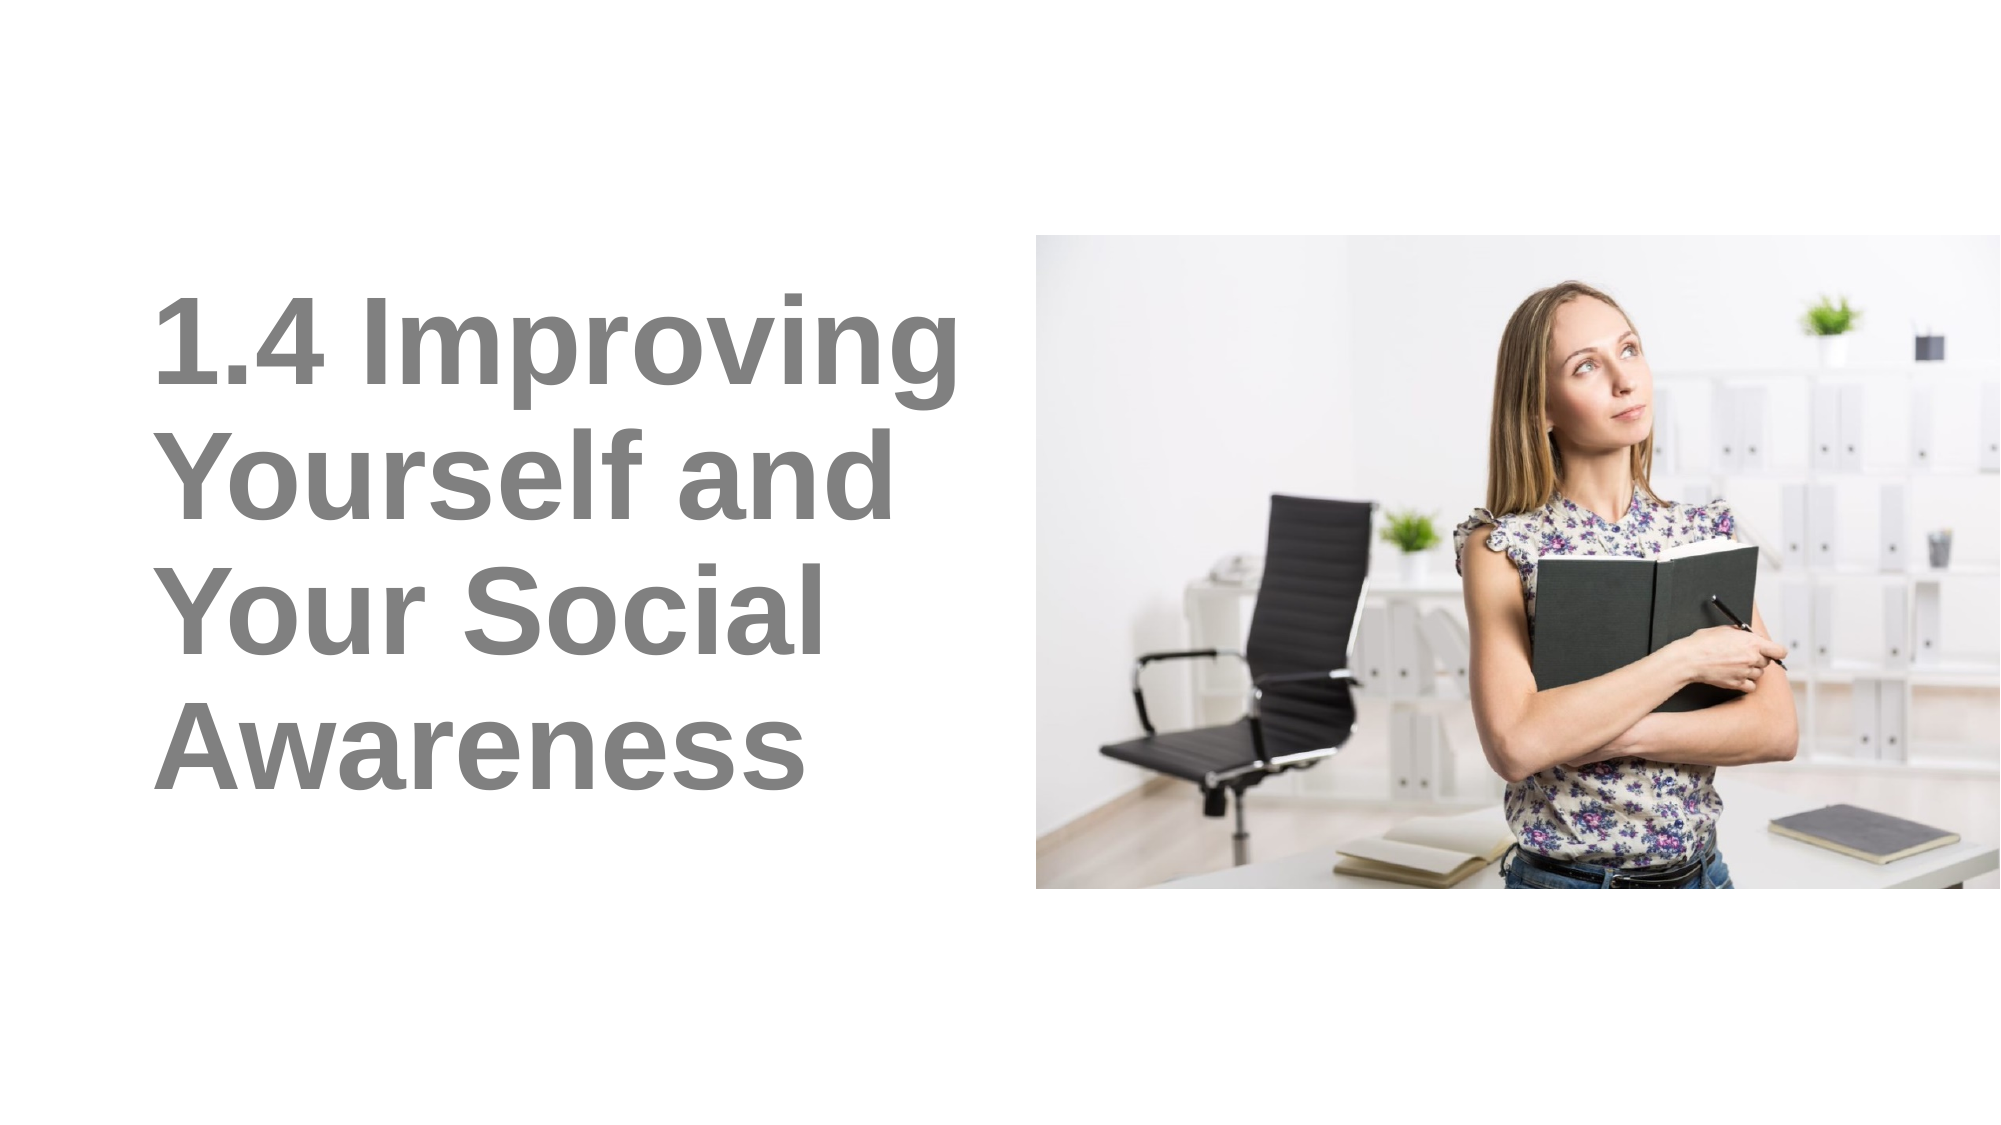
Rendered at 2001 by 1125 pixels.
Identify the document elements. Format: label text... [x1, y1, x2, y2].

title 1.4 Improving Yourself and Your Social Awareness [136, 140, 1064, 825]
picture [1036, 235, 2000, 889]
